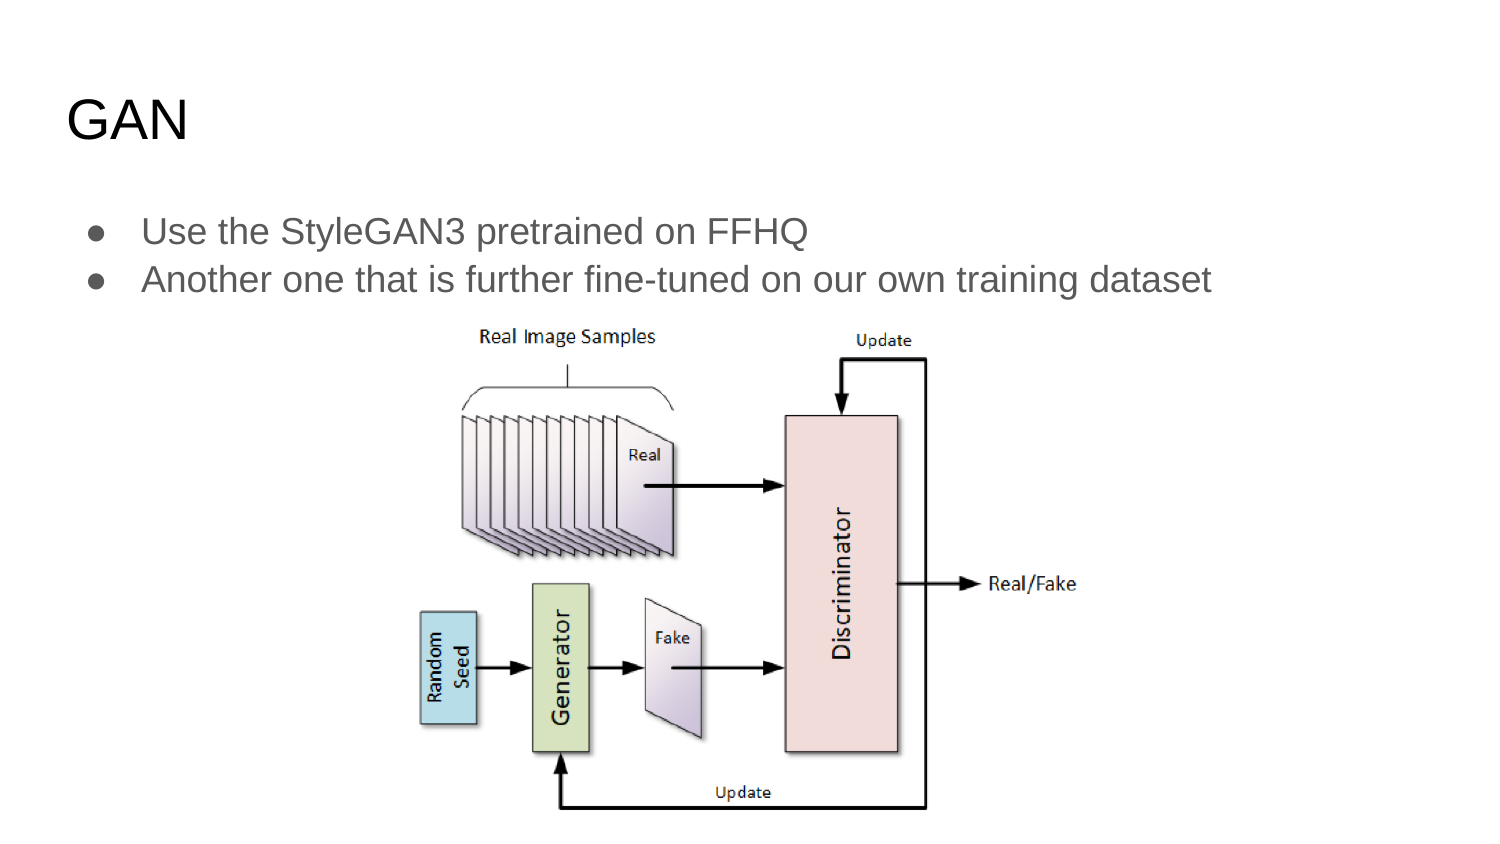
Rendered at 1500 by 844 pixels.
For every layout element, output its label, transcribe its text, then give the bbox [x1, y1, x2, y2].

title GAN [51, 72, 1449, 167]
picture [414, 315, 1086, 812]
list Use the StyleGAN3 pretrained on FFHQ Another one that is further fine-tuned on our own training dataset [51, 189, 1449, 750]
